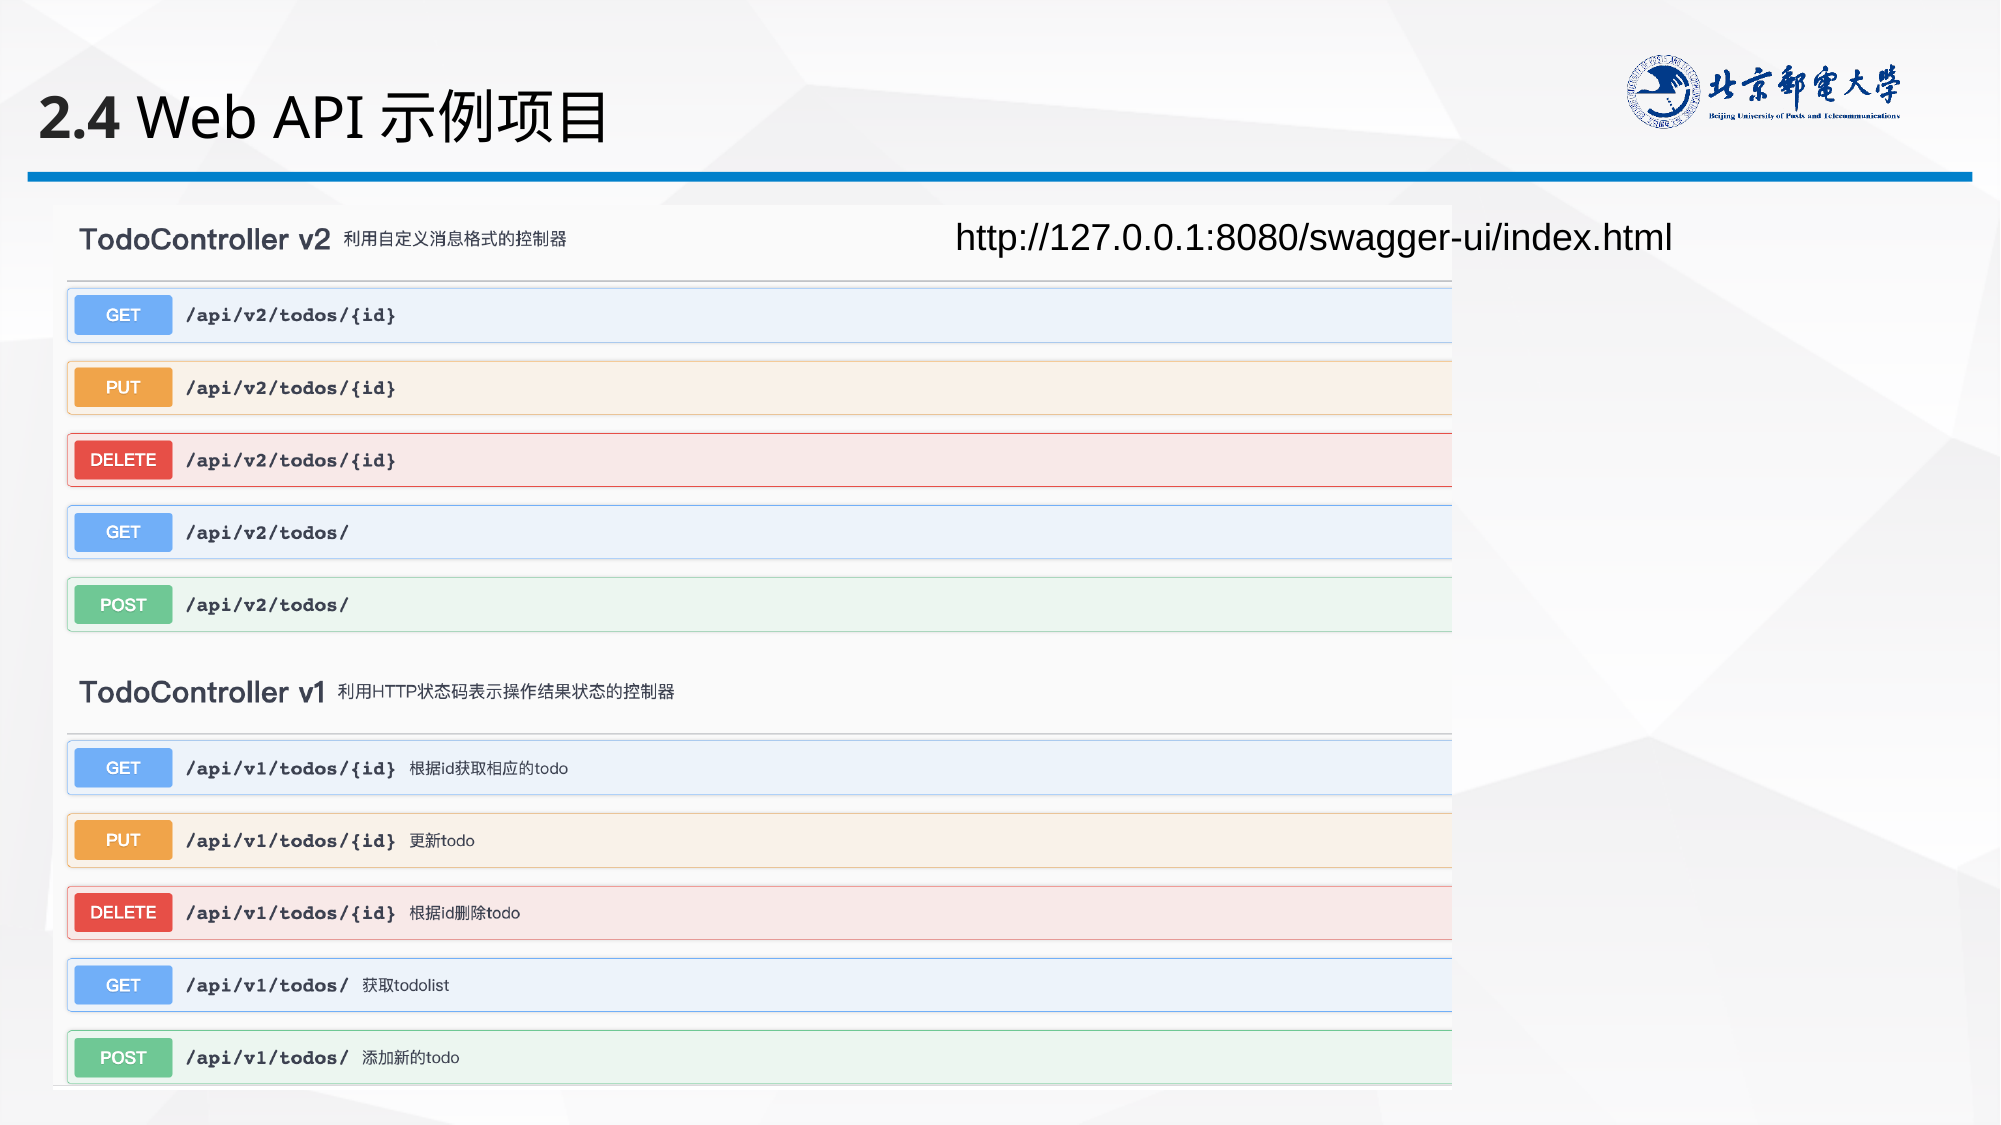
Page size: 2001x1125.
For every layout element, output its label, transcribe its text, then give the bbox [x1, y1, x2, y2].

text_box http://127.0.0.1:8080/swagger-ui/index.html [1452, 205, 1704, 265]
picture [0, 0, 2000, 1125]
text_box [1083, 171, 1973, 183]
text_box 2.4 Web API示例项目 [23, 73, 1083, 298]
